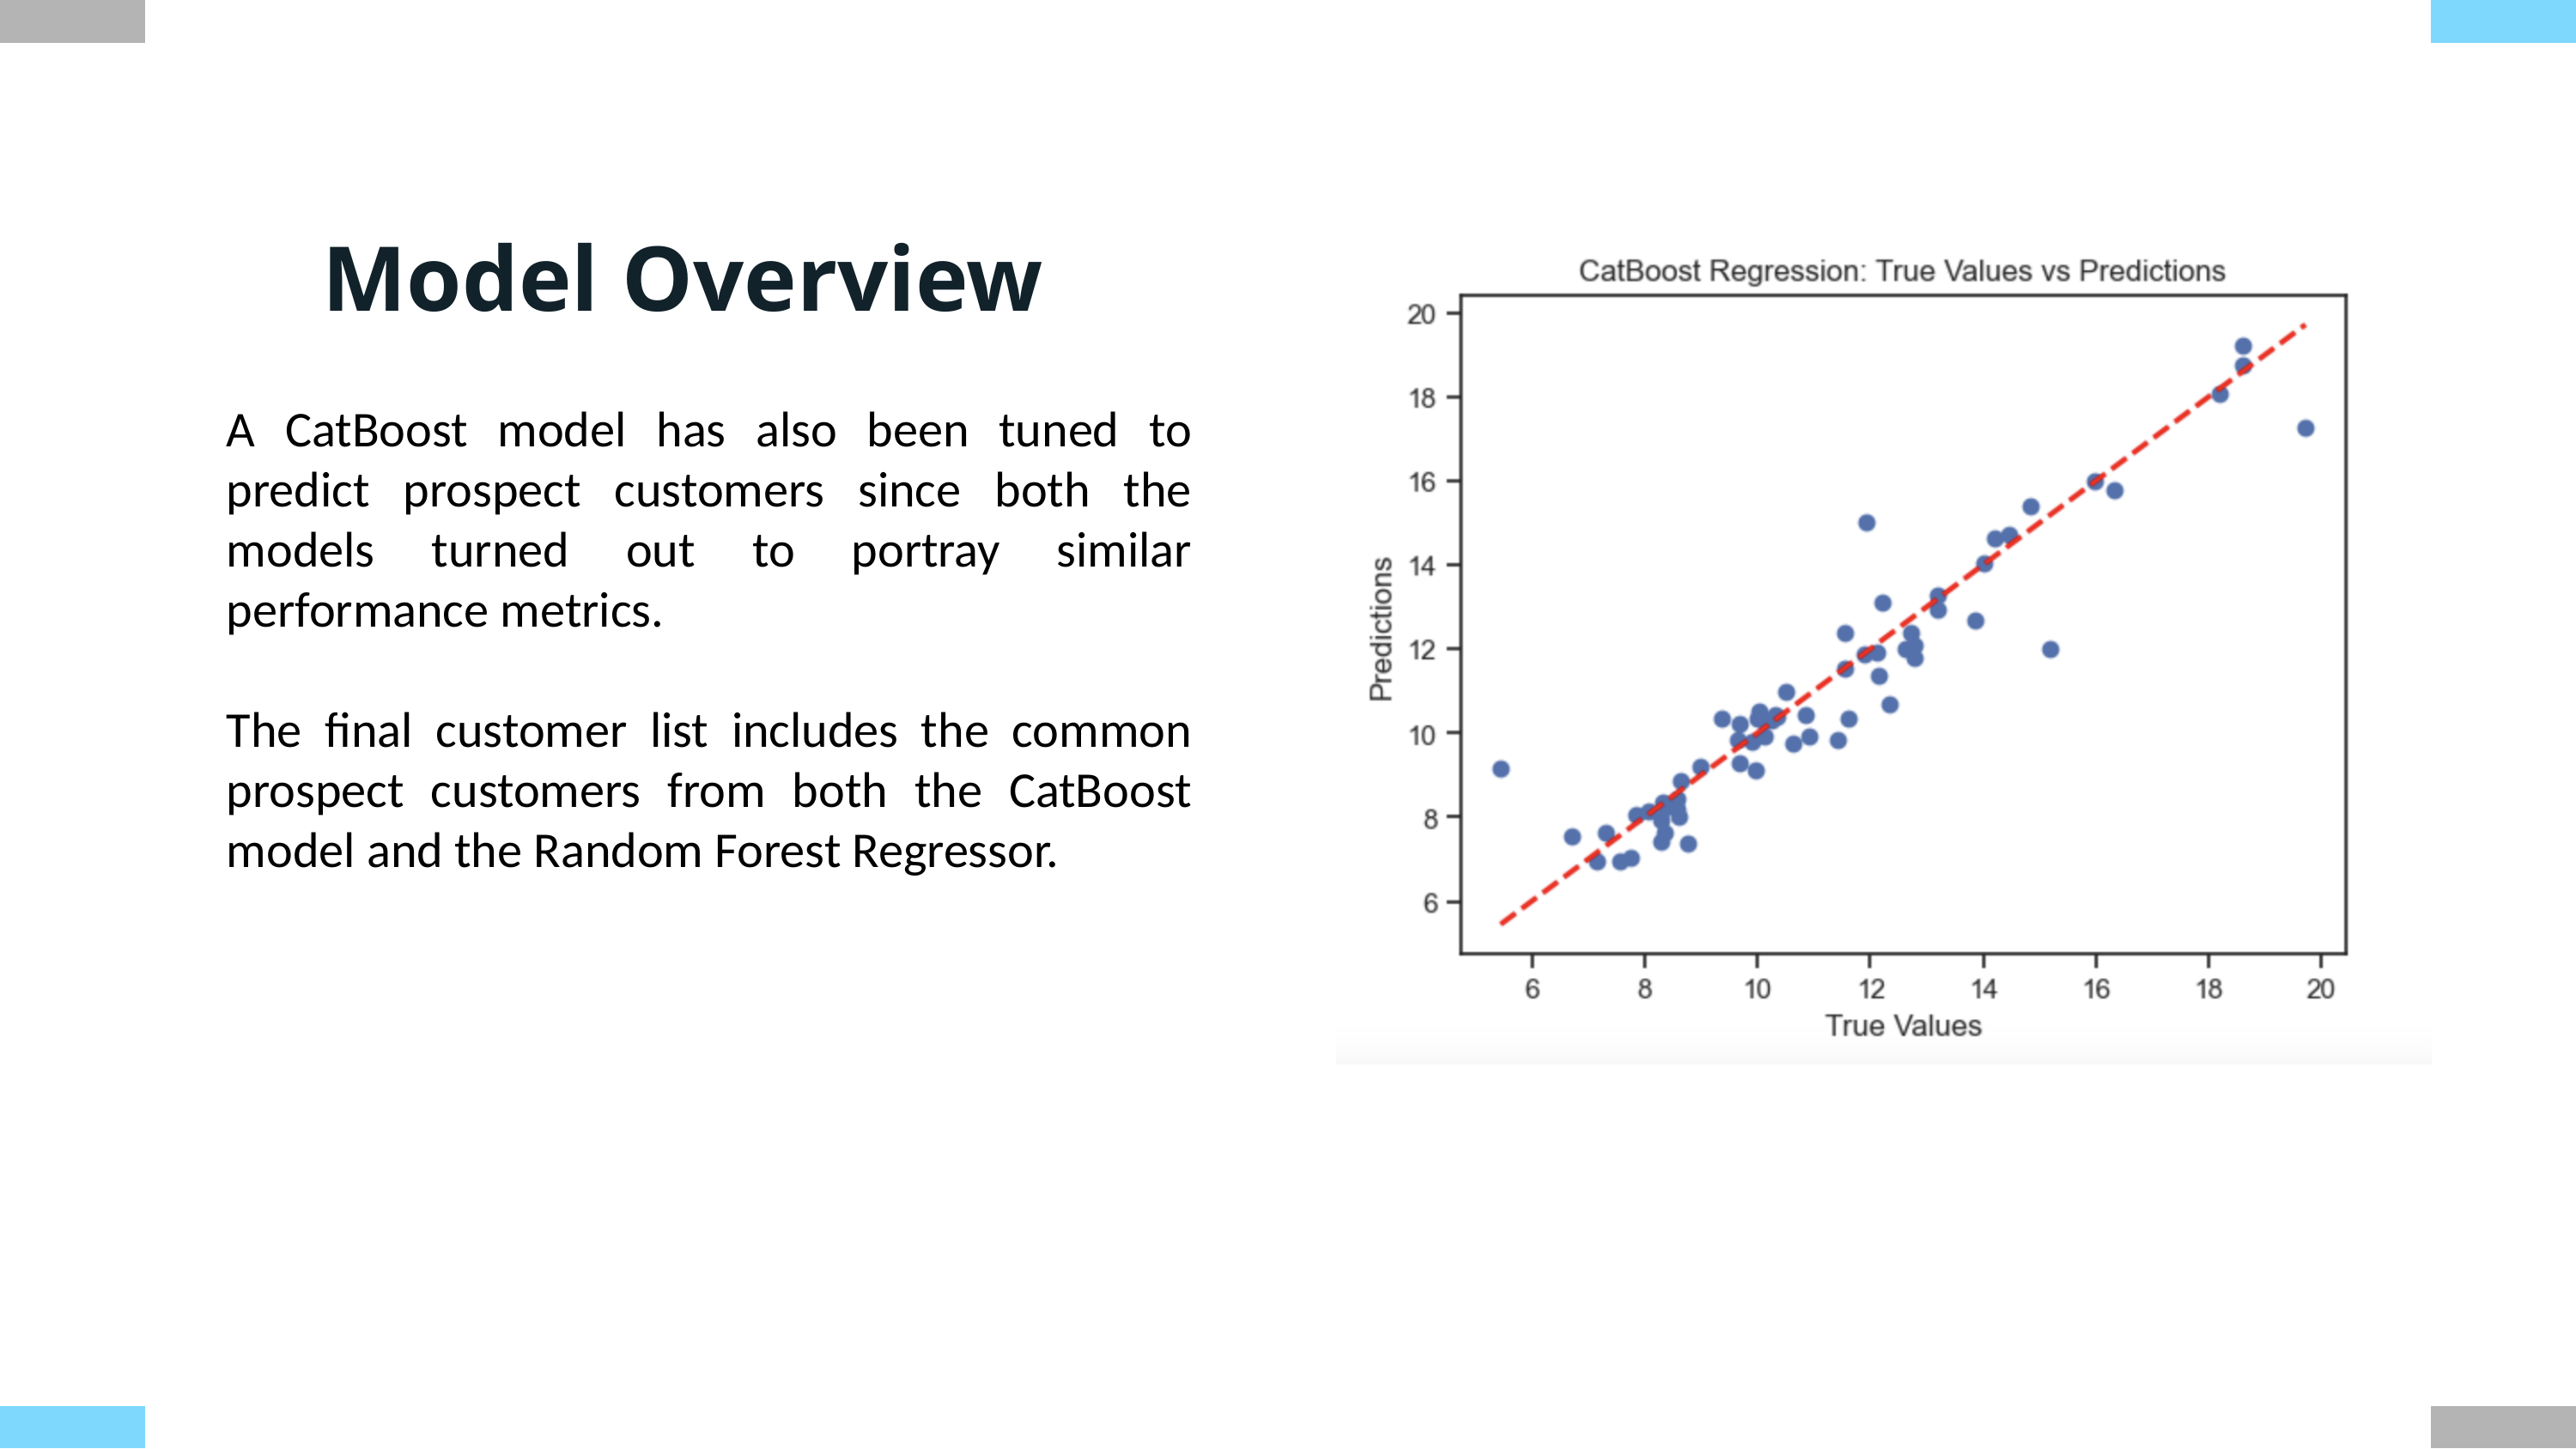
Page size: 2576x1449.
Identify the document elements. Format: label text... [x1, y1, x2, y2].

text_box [2431, 1385, 2576, 1449]
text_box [2431, 0, 2576, 435]
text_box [0, 0, 435, 435]
picture [1335, 226, 2432, 1064]
text_box A CatBoost model has also been tuned to predict prospect customers since both the models turned out to portray similar performance metrics. The final customer list includes the common prospect customers from both the CatBoost model and the Random Forest Regressor. [227, 397, 1193, 998]
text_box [0, 1385, 435, 1449]
text_box Model Overview [438, 203, 1193, 329]
